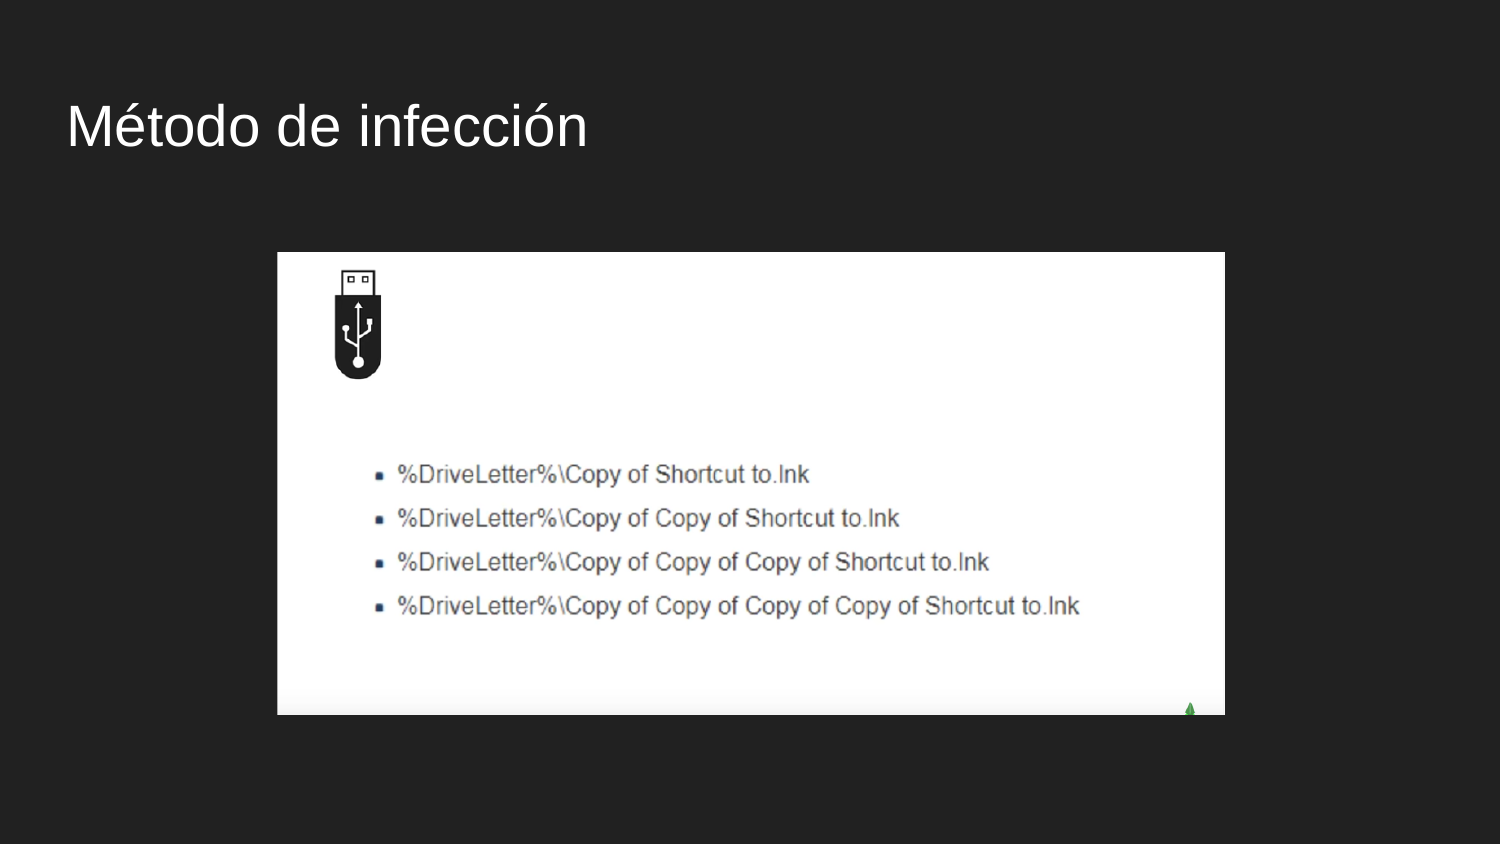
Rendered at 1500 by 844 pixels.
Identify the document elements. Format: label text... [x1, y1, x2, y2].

title Método de infección [51, 72, 1449, 167]
picture [277, 252, 1226, 715]
